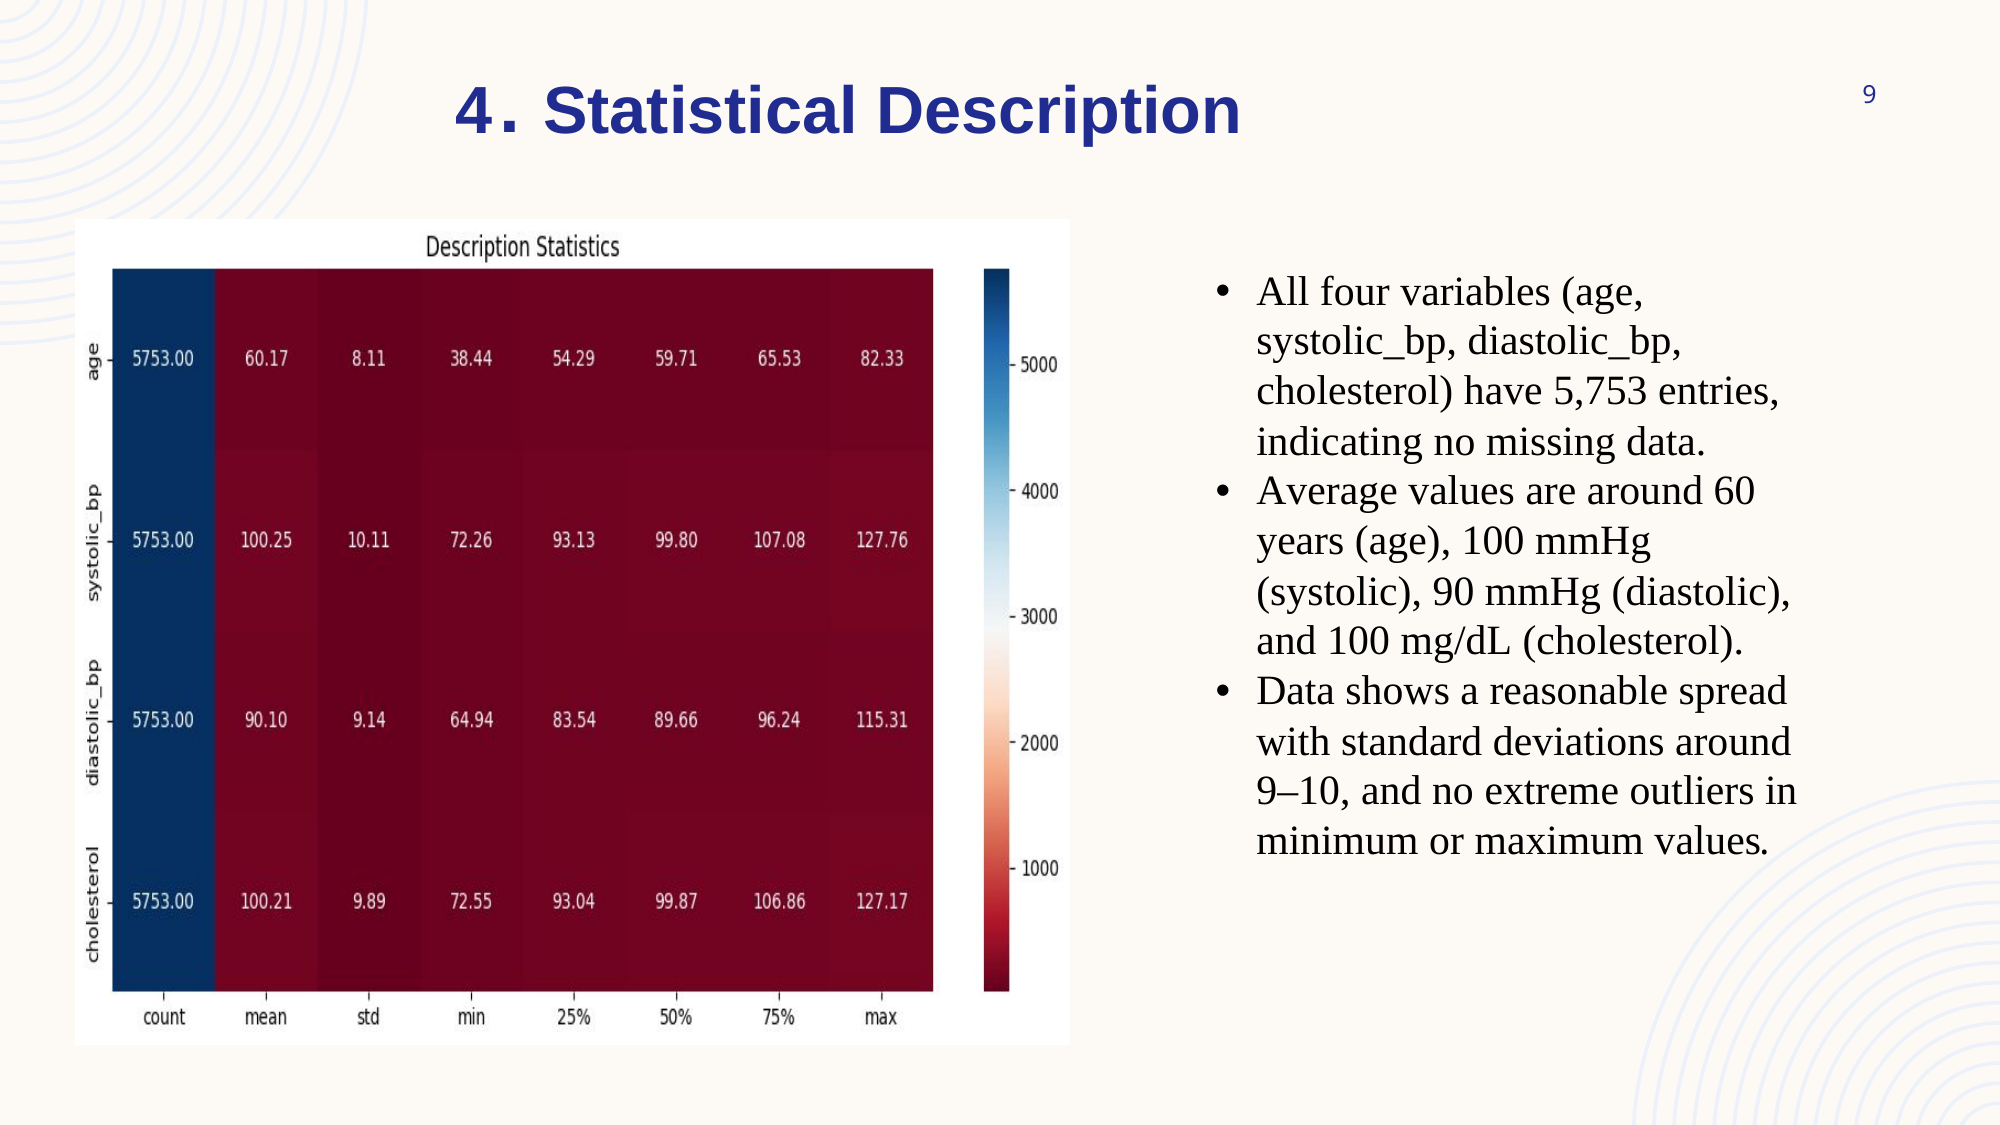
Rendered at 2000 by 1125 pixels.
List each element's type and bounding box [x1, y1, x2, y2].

text_box [1215, 267, 1654, 314]
text_box [1256, 317, 1693, 364]
text_box [1256, 517, 1661, 564]
picture [75, 219, 1069, 1045]
text_box [455, 65, 1245, 149]
text_box [1256, 767, 1807, 866]
text_box [1215, 667, 1798, 714]
text_box [1256, 567, 1802, 614]
text_box [1256, 417, 1706, 464]
text_box [1256, 617, 1743, 664]
text_box [1256, 367, 1790, 414]
text_box [1215, 467, 1765, 514]
text_box [1256, 717, 1801, 764]
text_box [1862, 77, 1888, 112]
